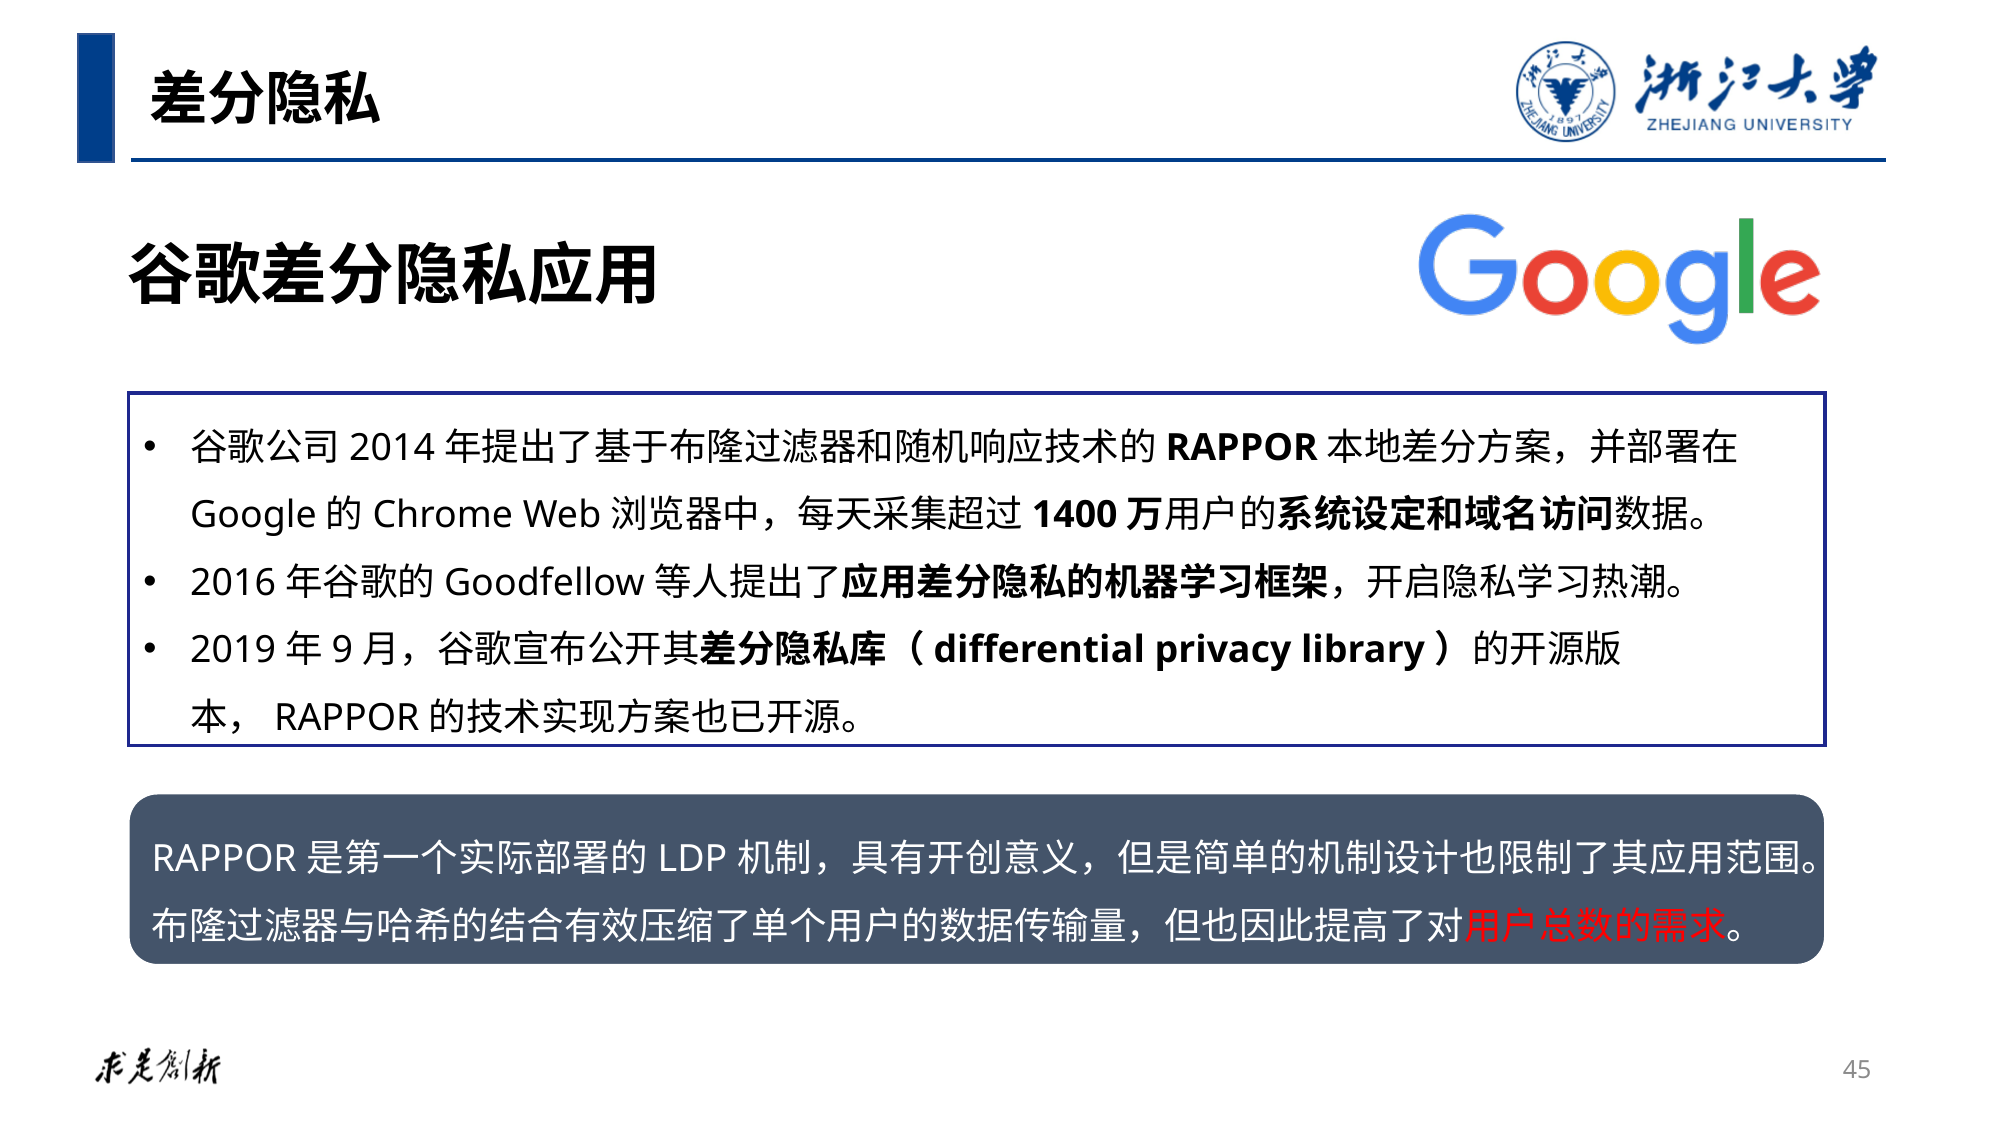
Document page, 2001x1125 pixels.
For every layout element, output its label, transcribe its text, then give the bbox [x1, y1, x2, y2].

picture [76, 1036, 239, 1096]
picture [1488, 24, 1887, 146]
text_box 谷歌公司2014年提出了基于布隆过滤器和随机响应技术的RAPPOR本地差分方案，并部署在Google的Chrome Web浏览器中，每天采集超过1400万用户的系统设定和域名访问数据。 2016年谷歌的Goodfellow等人提出了应用差分隐私的机器学习框架，开启隐私学习热潮。 2019年9月，谷歌宣布公开其差分隐私库（differential privacy library）的开源版本，RAPPOR的技术实现方案也已开源。 [128, 392, 1826, 746]
text_box 谷歌差分隐私应用 [112, 224, 1118, 320]
slide_number 45 [1548, 1041, 1887, 1101]
picture [1418, 211, 1826, 354]
text_box RAPPOR是第一个实际部署的LDP机制，具有开创意义，但是简单的机制设计也限制了其应用范围。 布隆过滤器与哈希的结合有效压缩了单个用户的数据传输量，但也因此提高了对用户总数的需求。 [127, 901, 1827, 966]
text_box 差分隐私 [118, 53, 413, 171]
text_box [0, 757, 2000, 901]
